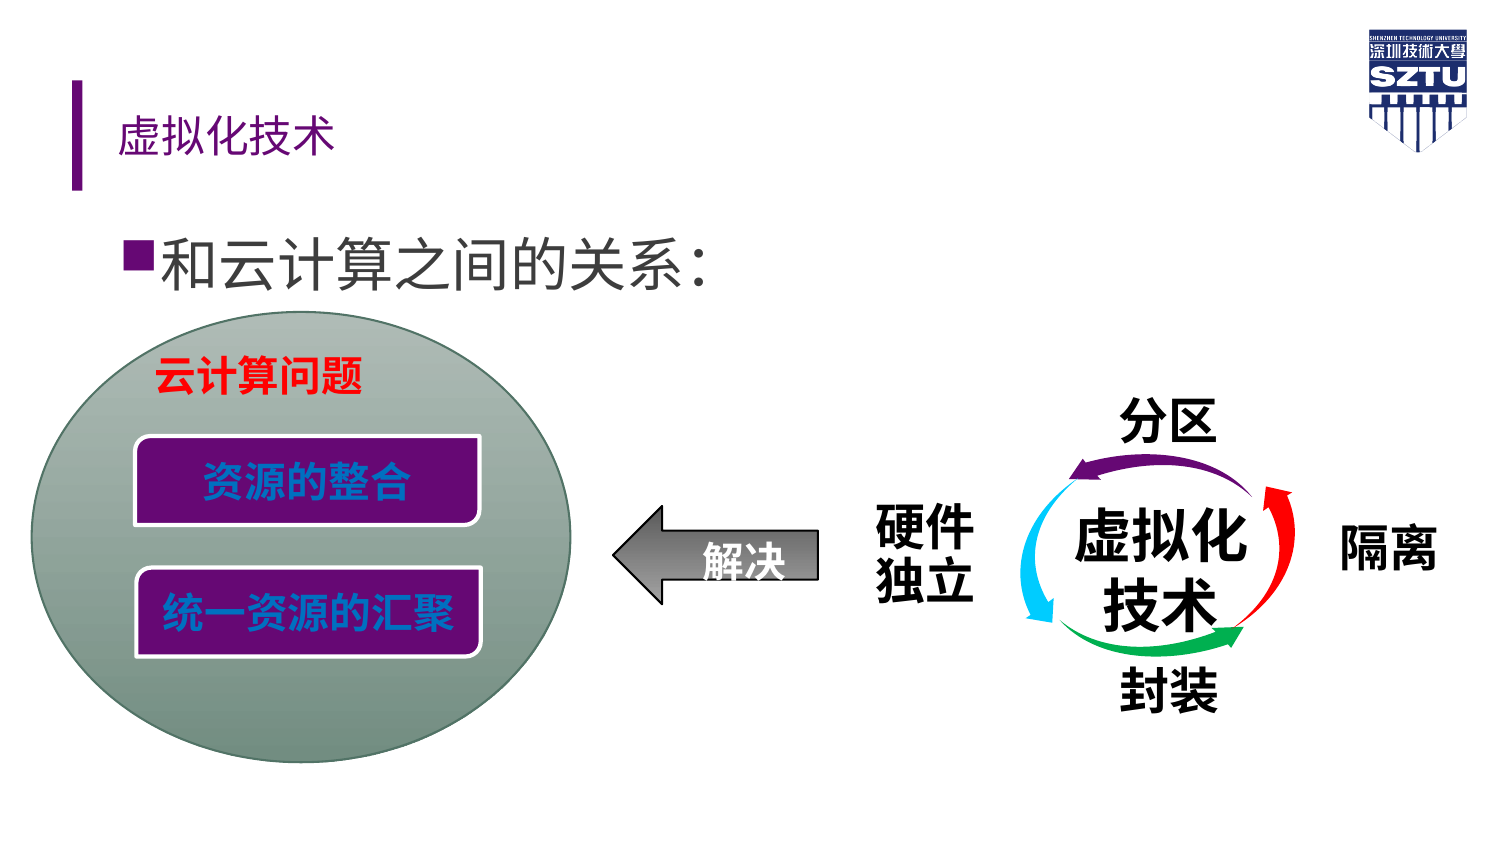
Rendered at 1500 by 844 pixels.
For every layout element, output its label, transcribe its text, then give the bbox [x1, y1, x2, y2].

title 虚拟化技术 [102, 72, 1398, 198]
text_box [1263, 484, 1295, 590]
list 和云计算之间的关系： [103, 220, 1397, 760]
text_box [1058, 476, 1080, 491]
text_box 分区 [940, 381, 1397, 457]
text_box [1067, 457, 1250, 491]
text_box [1092, 646, 1235, 651]
text_box [30, 383, 103, 692]
text_box 硬件独立 [860, 494, 1021, 618]
text_box [801, 529, 819, 581]
text_box 封装 [941, 651, 1398, 727]
text_box [612, 505, 687, 606]
text_box 云计算问题 [139, 342, 379, 408]
text_box 隔离 [1288, 509, 1491, 584]
text_box 虚拟化 技术 [1044, 491, 1278, 646]
text_box [1021, 506, 1044, 624]
text_box 统一资源的汇聚 [134, 565, 483, 659]
text_box 资源的整合 [132, 433, 482, 528]
picture [1352, 25, 1484, 157]
text_box [255, 760, 347, 764]
text_box 解决 [687, 528, 801, 593]
